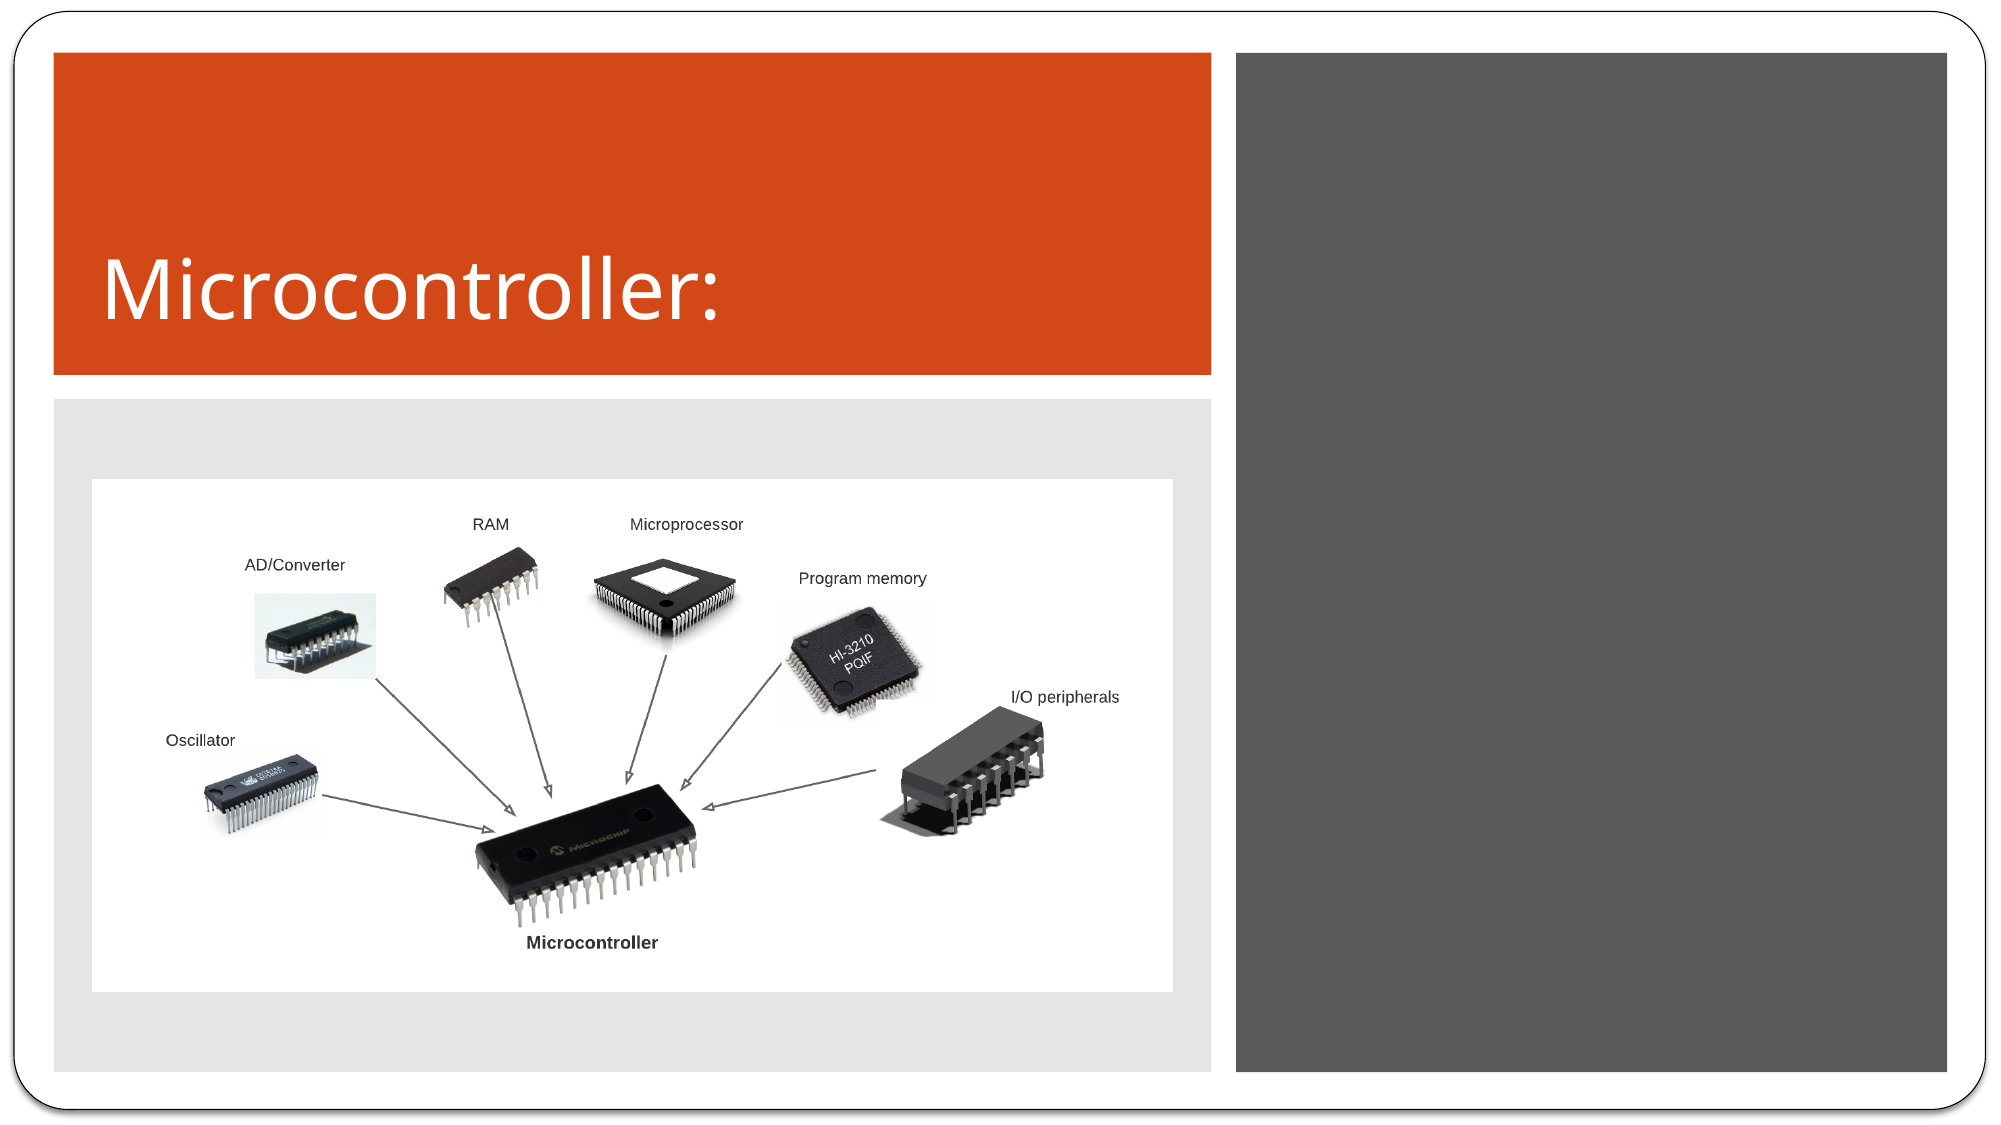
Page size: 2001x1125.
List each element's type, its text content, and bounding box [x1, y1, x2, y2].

text_box [53, 52, 1212, 376]
text_box [1235, 52, 1948, 1073]
picture [92, 478, 1173, 993]
title Microcontroller: [85, 84, 1168, 352]
text_box [53, 398, 1212, 1073]
